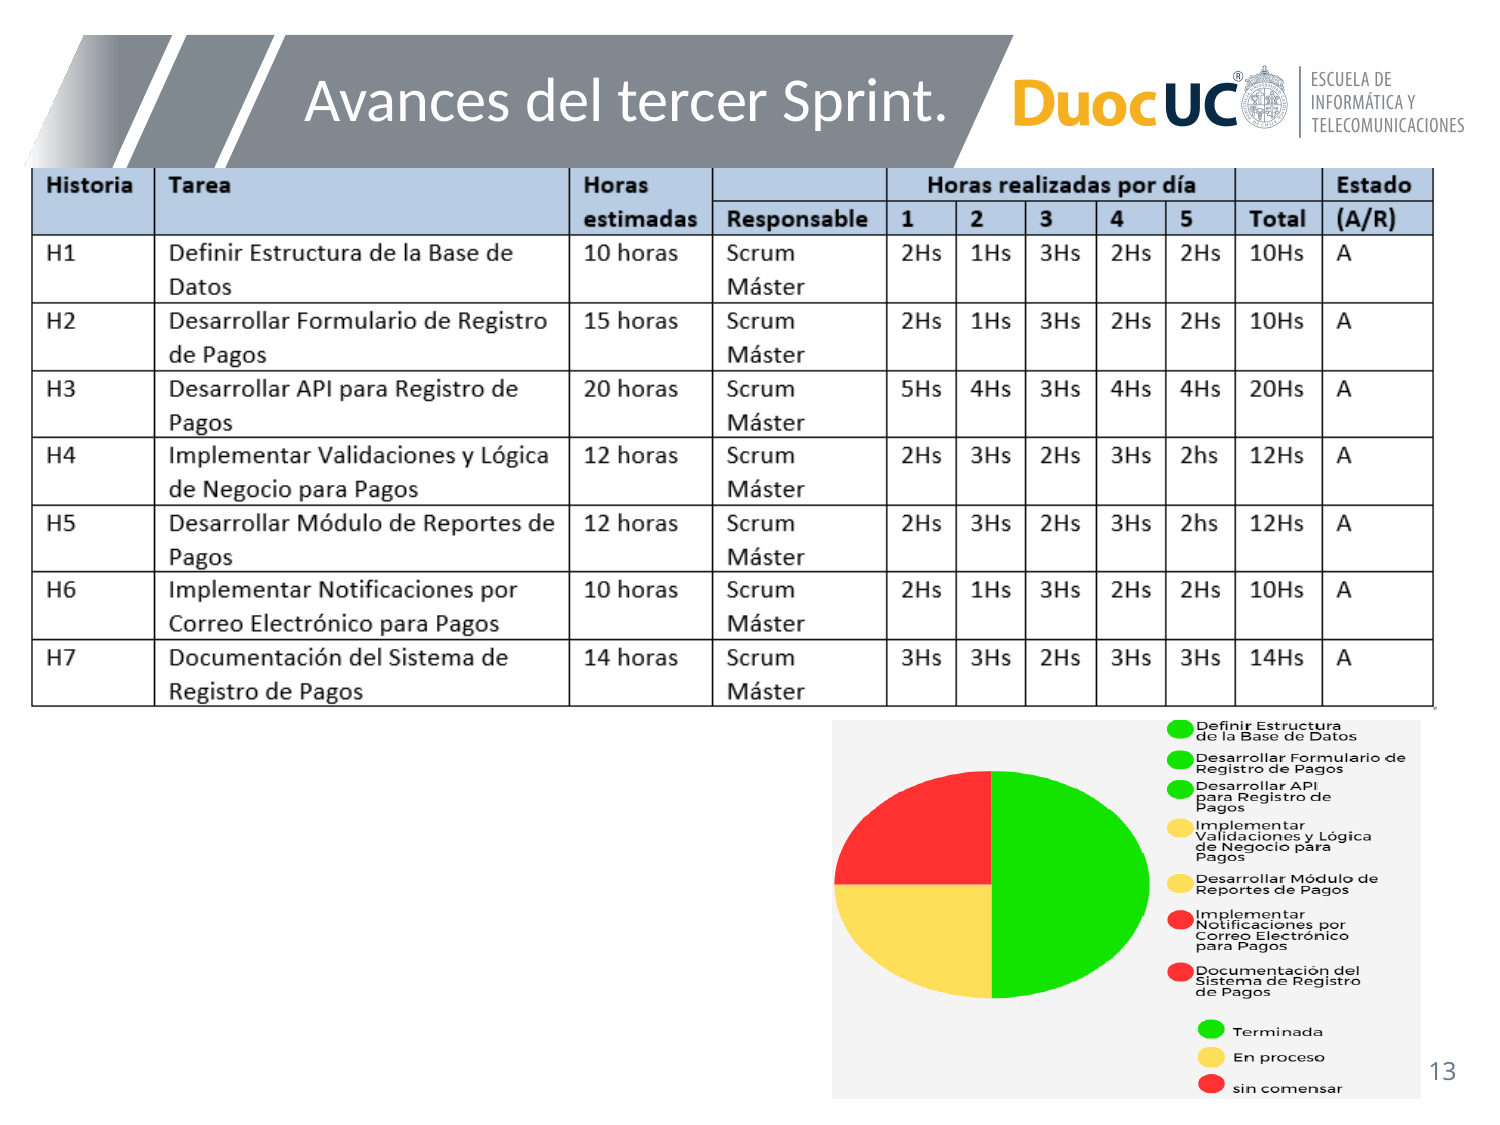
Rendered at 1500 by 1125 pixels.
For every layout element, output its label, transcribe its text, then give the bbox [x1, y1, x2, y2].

title Avances del tercer Sprint. [289, 34, 993, 166]
picture [832, 720, 1422, 1100]
picture [29, 167, 1437, 711]
picture [1013, 63, 1465, 140]
